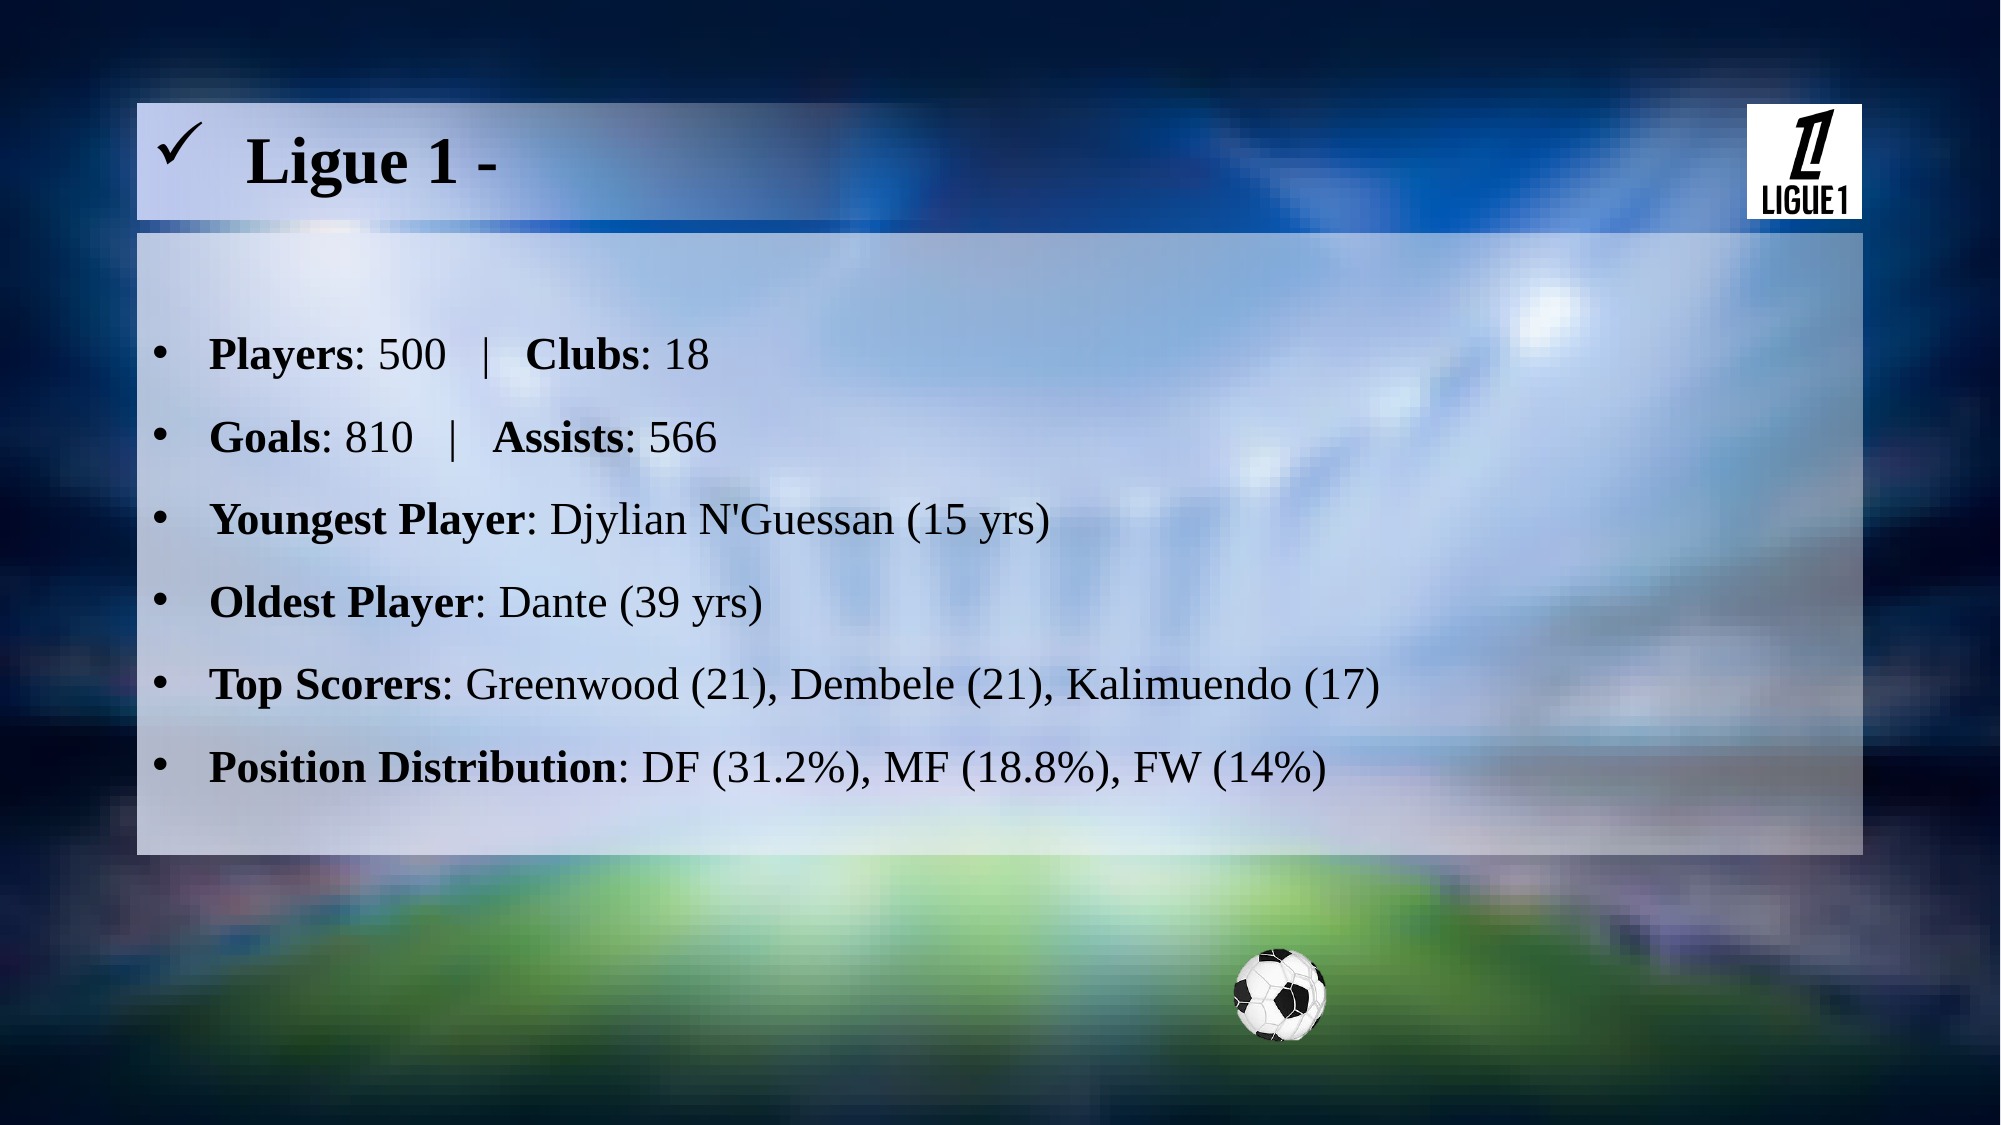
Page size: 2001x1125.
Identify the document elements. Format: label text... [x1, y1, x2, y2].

text_box Ligue 1 - [137, 103, 1746, 220]
text_box Players: 500 | Clubs: 18 Goals: 810 | Assists: 566 Youngest Player: Djylian N'Guessan (15 yrs) Oldest Player: Dante (39 yrs) Top Scorers: Greenwood (21), Dembele (21), Kalimuendo (17) Position Distribution: DF (31.2%), MF (18.8%), FW (14%) [137, 233, 1863, 855]
picture [0, 0, 2001, 1125]
